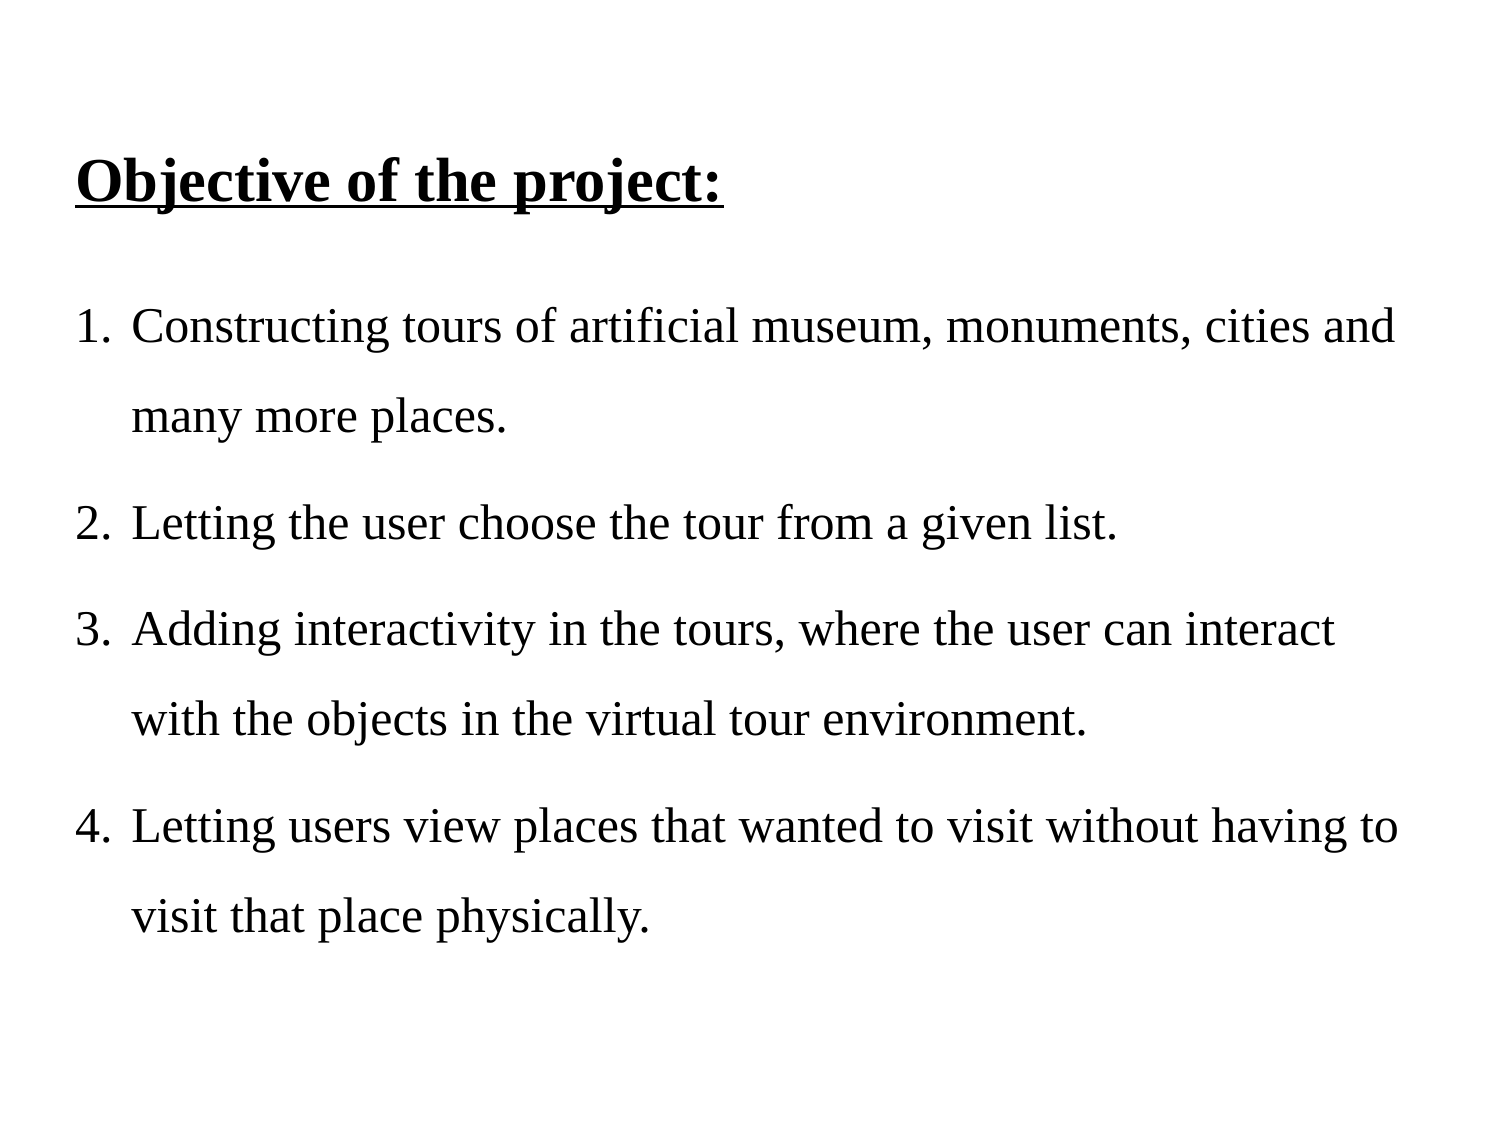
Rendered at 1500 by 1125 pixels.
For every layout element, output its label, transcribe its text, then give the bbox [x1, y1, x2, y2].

list Constructing tours of artificial museum, monuments, cities and many more places. Letting the user choose the tour from a given list. Adding interactivity in the tours, where the user can interact with the objects in the virtual tour environment. Letting users view places that wanted to visit without having to visit that place physically. [75, 262, 1425, 1005]
title Objective of the project: [75, 26, 1425, 214]
